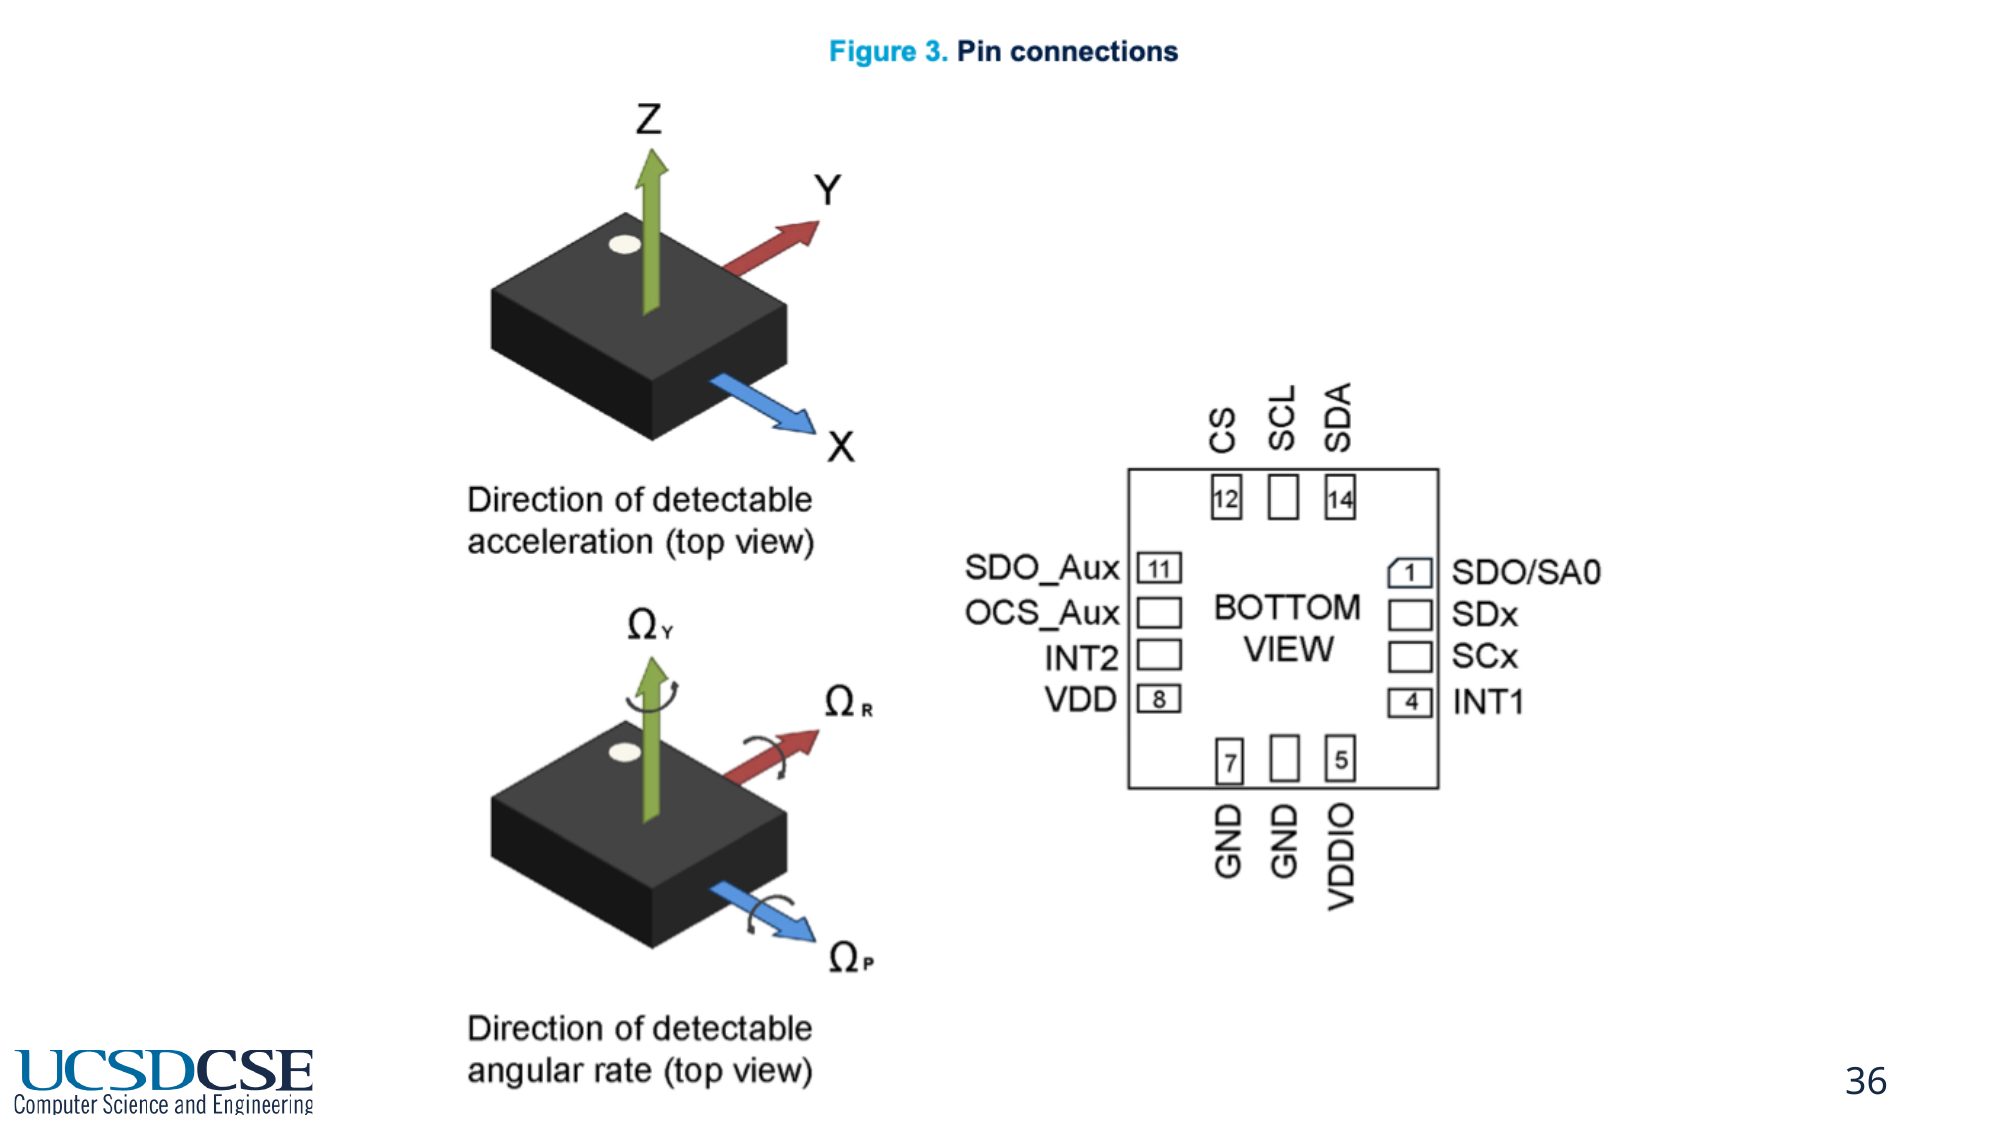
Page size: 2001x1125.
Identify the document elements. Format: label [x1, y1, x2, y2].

picture [370, 9, 1630, 1112]
